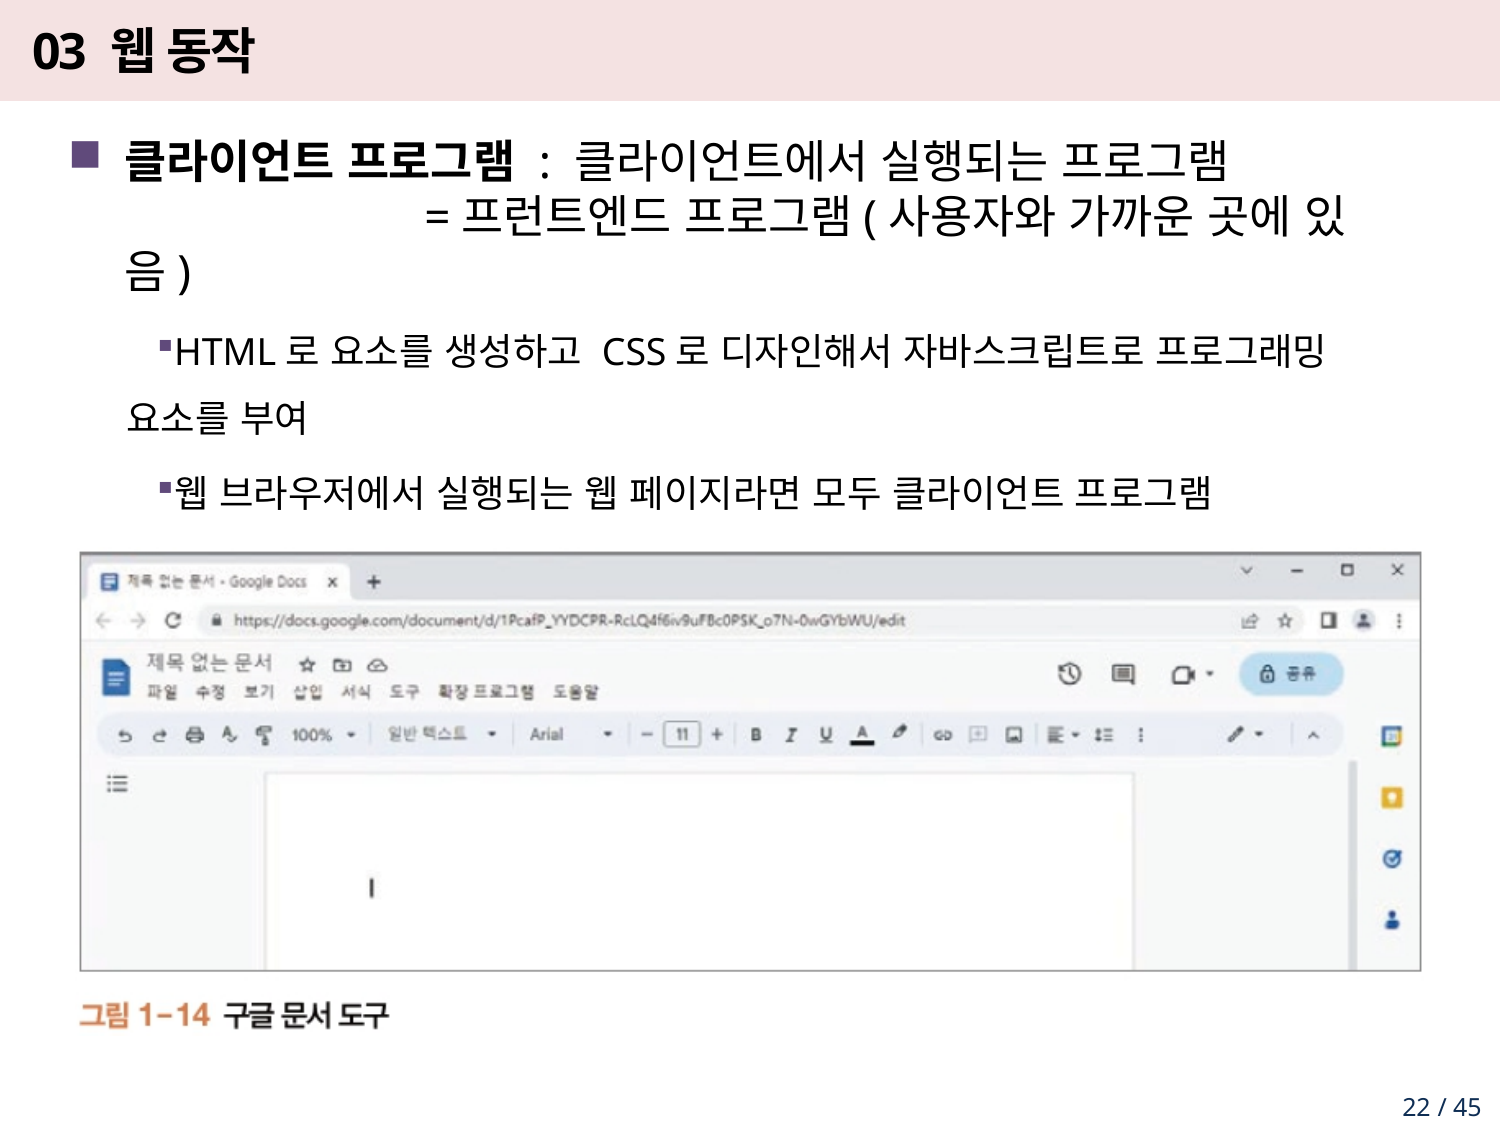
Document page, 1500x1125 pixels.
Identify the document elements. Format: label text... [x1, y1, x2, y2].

picture [74, 547, 1426, 1036]
list 클라이언트 프로그램 : 클라이언트에서 실행되는 프로그램 =프런트엔드 프로그램(사용자와 가까운 곳에 있음) HTML로 요소를 생성하고 CSS로 디자인해서 자바스크립트로 프로그래밍 요소를 부여 웹 브라우저에서 실행되는 웹 페이지라면 모두 클라이언트 프로그램 구글 문서 도구가 대표적인 클라이언트 프로그램 [53, 125, 1425, 1005]
title 03 웹 동작 [17, 10, 1295, 89]
